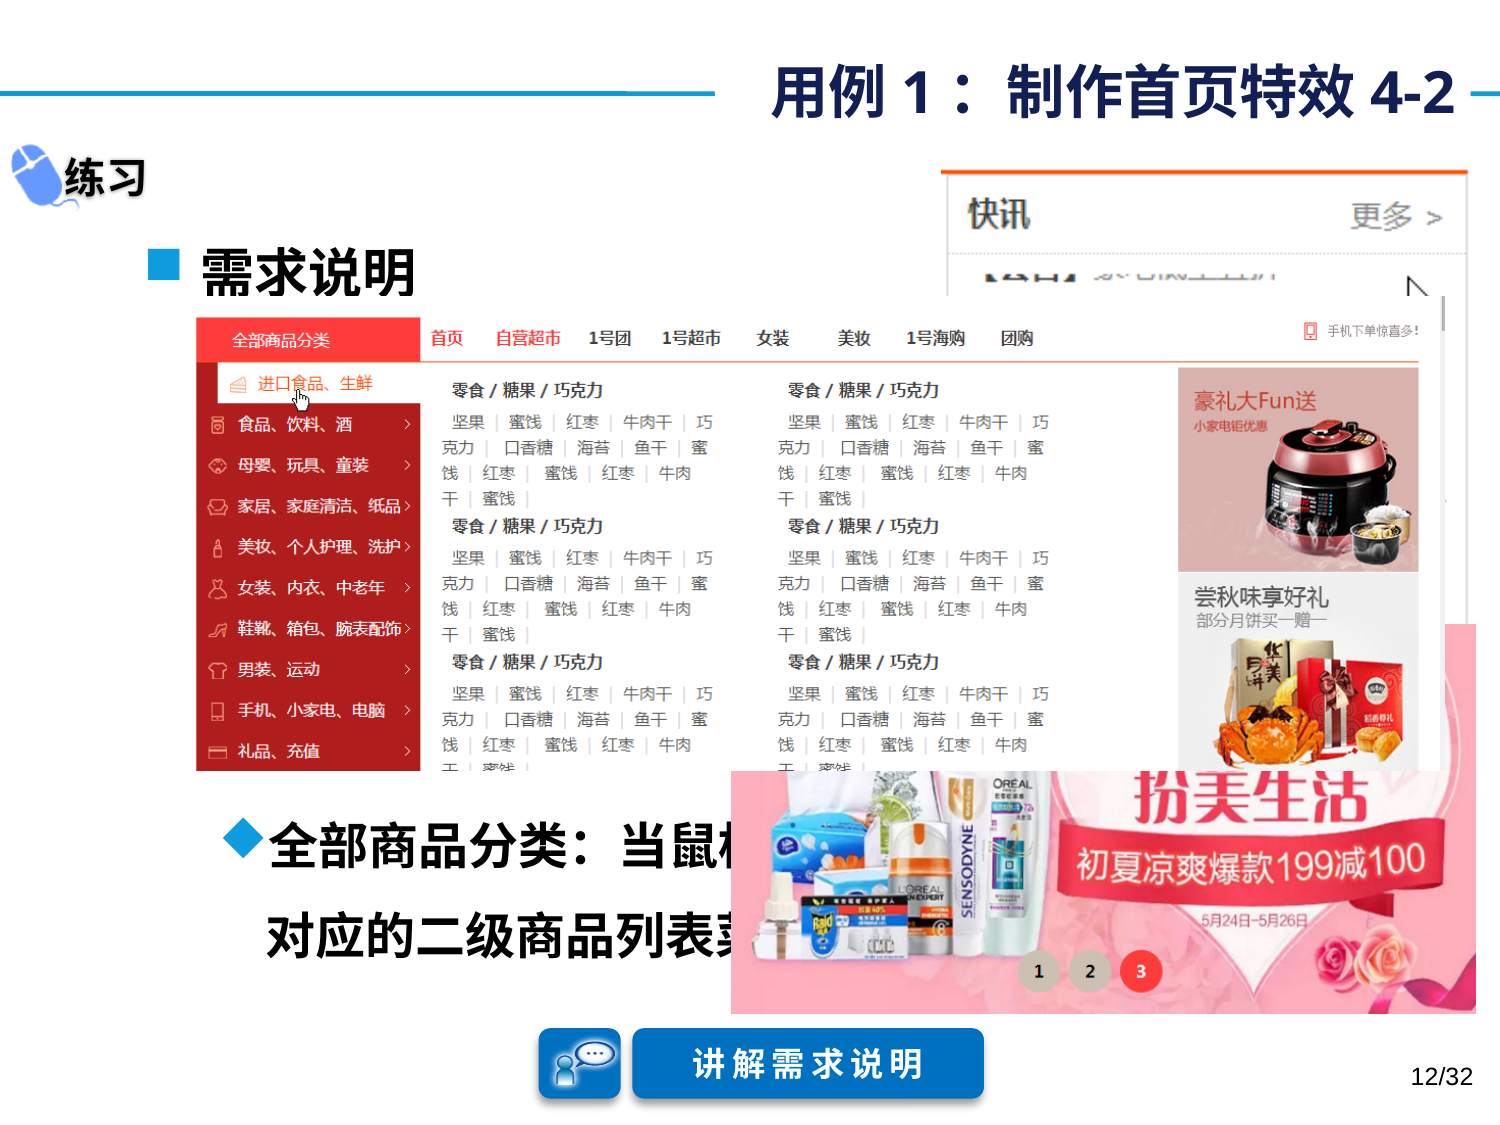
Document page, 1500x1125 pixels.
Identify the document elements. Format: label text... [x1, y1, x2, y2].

title 用例1：制作首页特效4-2 [714, 46, 1471, 133]
slide_number 12/32 [1138, 1053, 1489, 1114]
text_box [538, 1027, 985, 1099]
picture [180, 144, 1480, 1014]
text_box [11, 143, 165, 211]
list 需求说明 广告轮播图片：3张带数字按钮的循环显示的图片，按规定的时间间隔循环显示，右下角3个数字按钮，显示的图片与数字按钮一一对应[25分钟] 快讯效果：内容以无缝隙、循环垂直向上滚动，鼠标移入停止滚动，鼠标离开继续滚动[20分钟] 全部商品分类：当鼠标移入左边的商品列表项则显示对应的二级商品列表菜单[25分钟] [128, 199, 936, 953]
